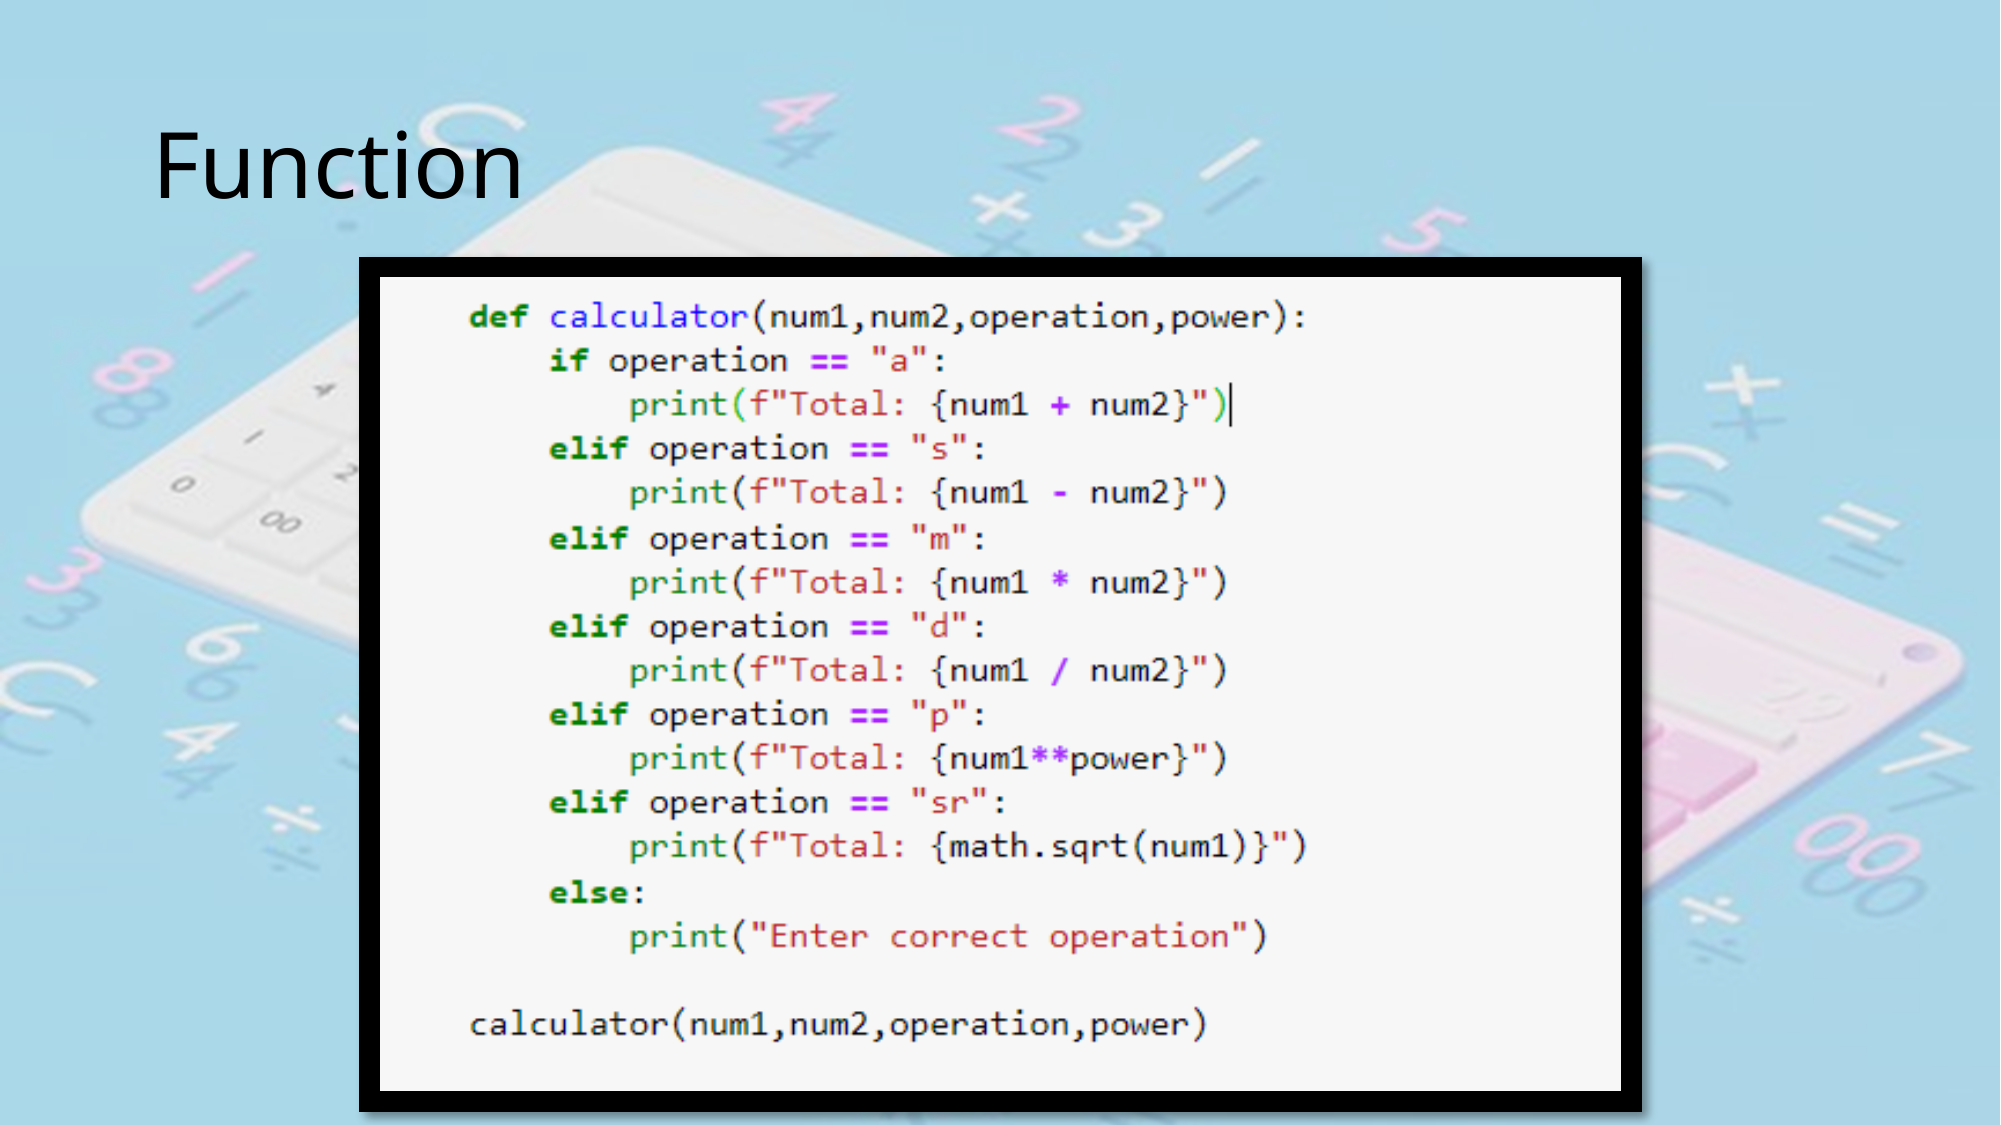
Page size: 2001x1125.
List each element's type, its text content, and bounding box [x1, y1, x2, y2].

title Function [137, 59, 1863, 278]
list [379, 277, 1621, 1091]
